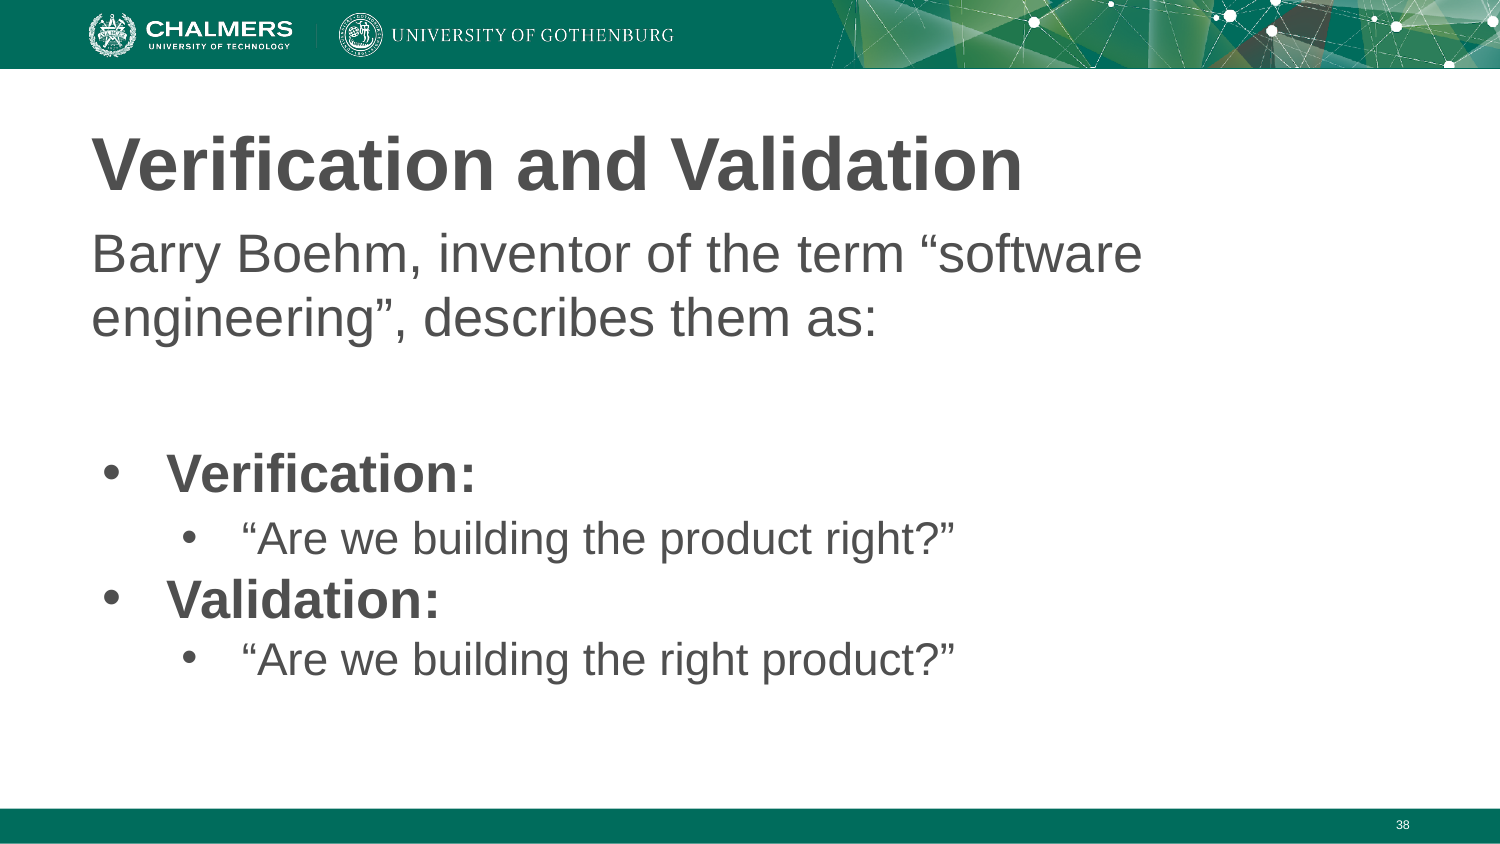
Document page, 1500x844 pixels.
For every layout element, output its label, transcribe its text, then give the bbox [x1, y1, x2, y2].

title Verification and Validation [76, 100, 1425, 210]
slide_number ‹#› [1074, 809, 1425, 844]
picture [759, 0, 1500, 68]
list Barry Boehm, inventor of the term “software engineering”, describes them as: Verification: “Are we building the product right?” Validation: “Are we building the right product?” [76, 210, 1425, 782]
picture [64, 0, 696, 85]
